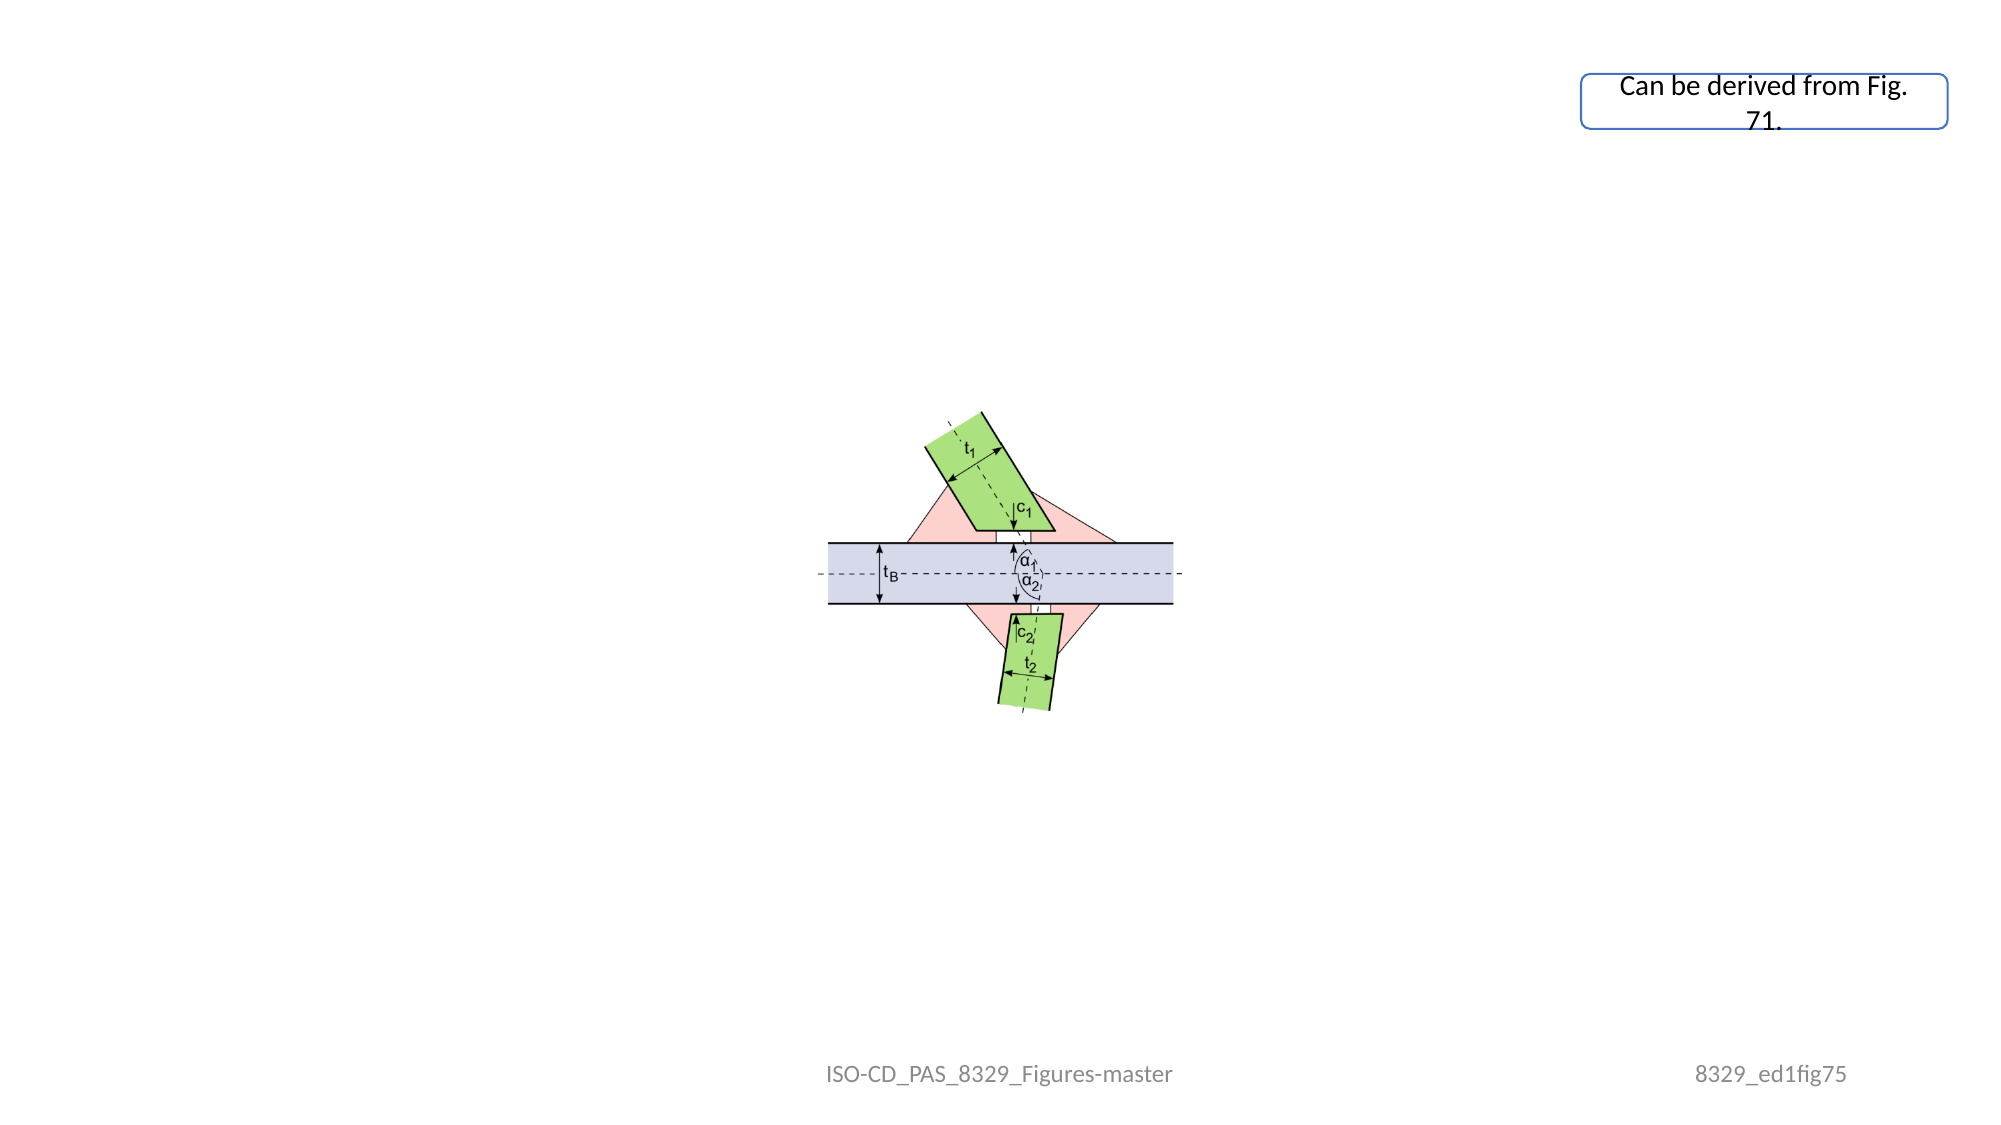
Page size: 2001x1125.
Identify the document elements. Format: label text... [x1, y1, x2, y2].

picture [818, 411, 1182, 714]
footer ISO-CD_PAS_8329_Figures-master [662, 1042, 1338, 1103]
slide_number 8329_ed1fig75 [1412, 1042, 1863, 1103]
text_box Can be derived from Fig. 71. [1579, 72, 1949, 130]
